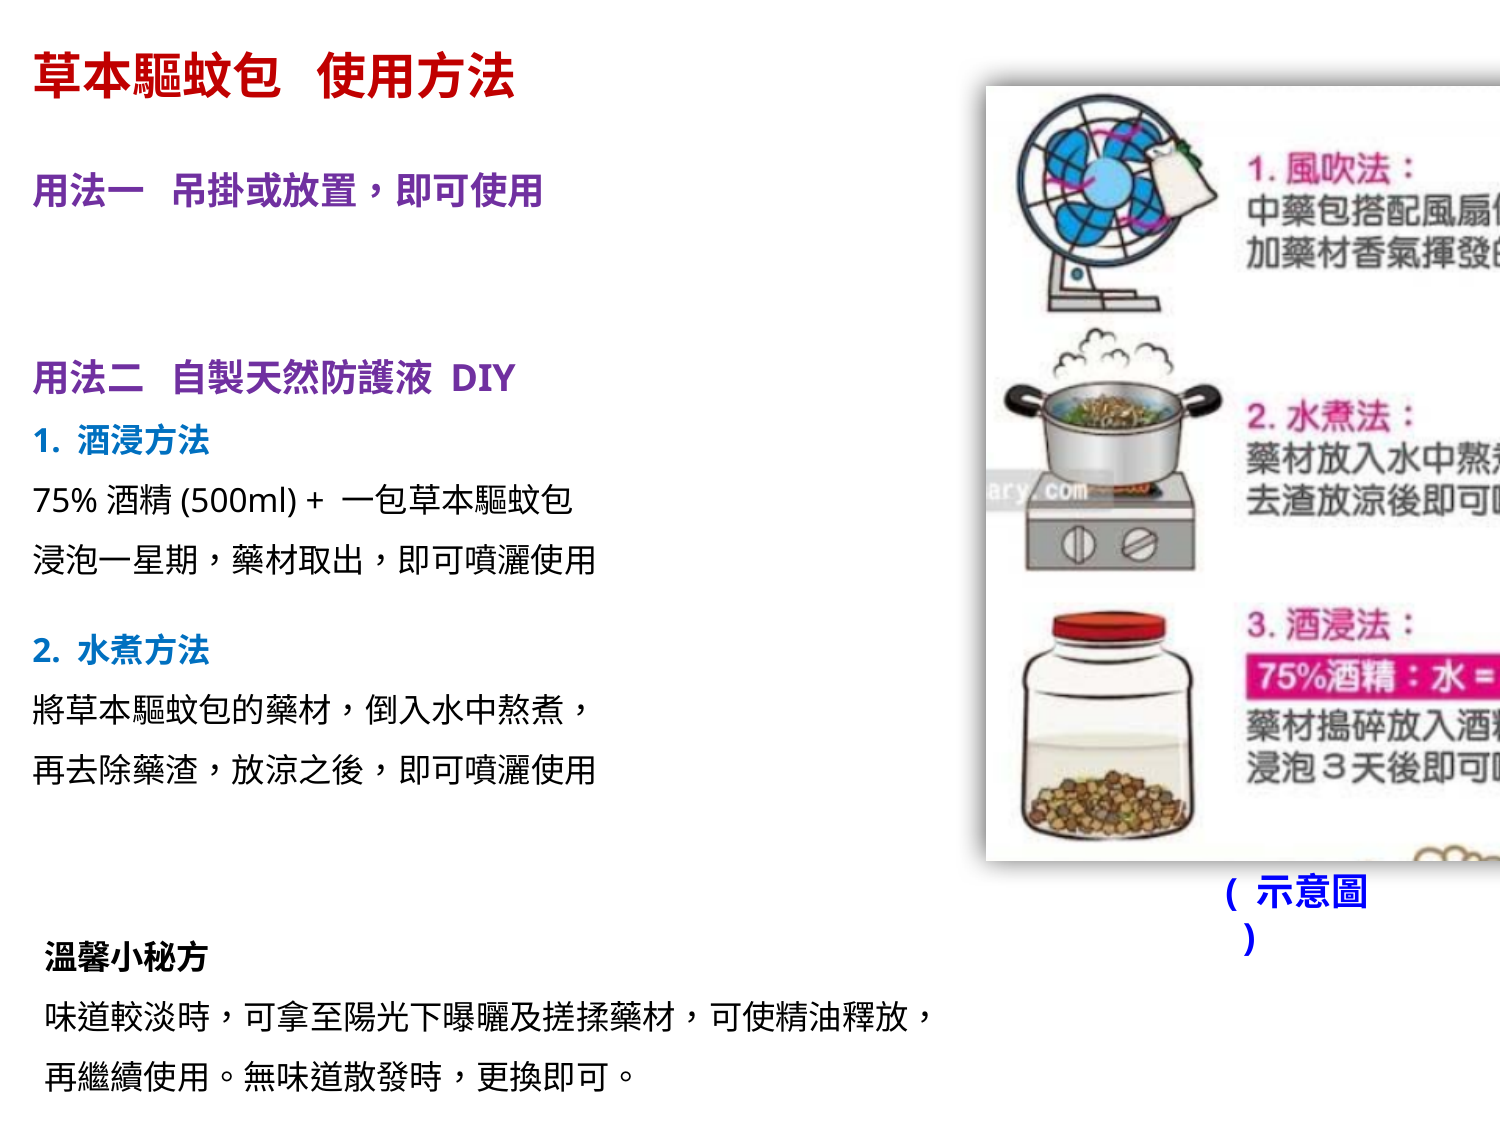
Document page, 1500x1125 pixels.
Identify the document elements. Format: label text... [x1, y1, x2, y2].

picture [985, 85, 1500, 861]
text_box 草本驅蚊包 使用方法 [17, 7, 550, 112]
text_box 溫馨小秘方 味道較淡時，可拿至陽光下曝曬及搓揉藥材，可使精油釋放，再繼續使用。無味道散發時，更換即可。 [29, 908, 975, 1104]
text_box ( 示意圖 ) [1210, 869, 1396, 965]
text_box 用法一 吊掛或放置，即可使用 用法二 自製天然防護液 DIY 1. 酒浸方法 75%酒精(500ml) + 一包草本驅蚊包 浸泡一星期，藥材取出，即可噴灑使用 2. 水煮方法 將草本驅蚊包的藥材，倒入水中熬煮，再去除藥渣，放涼之後，即可噴灑使用 [17, 137, 632, 796]
